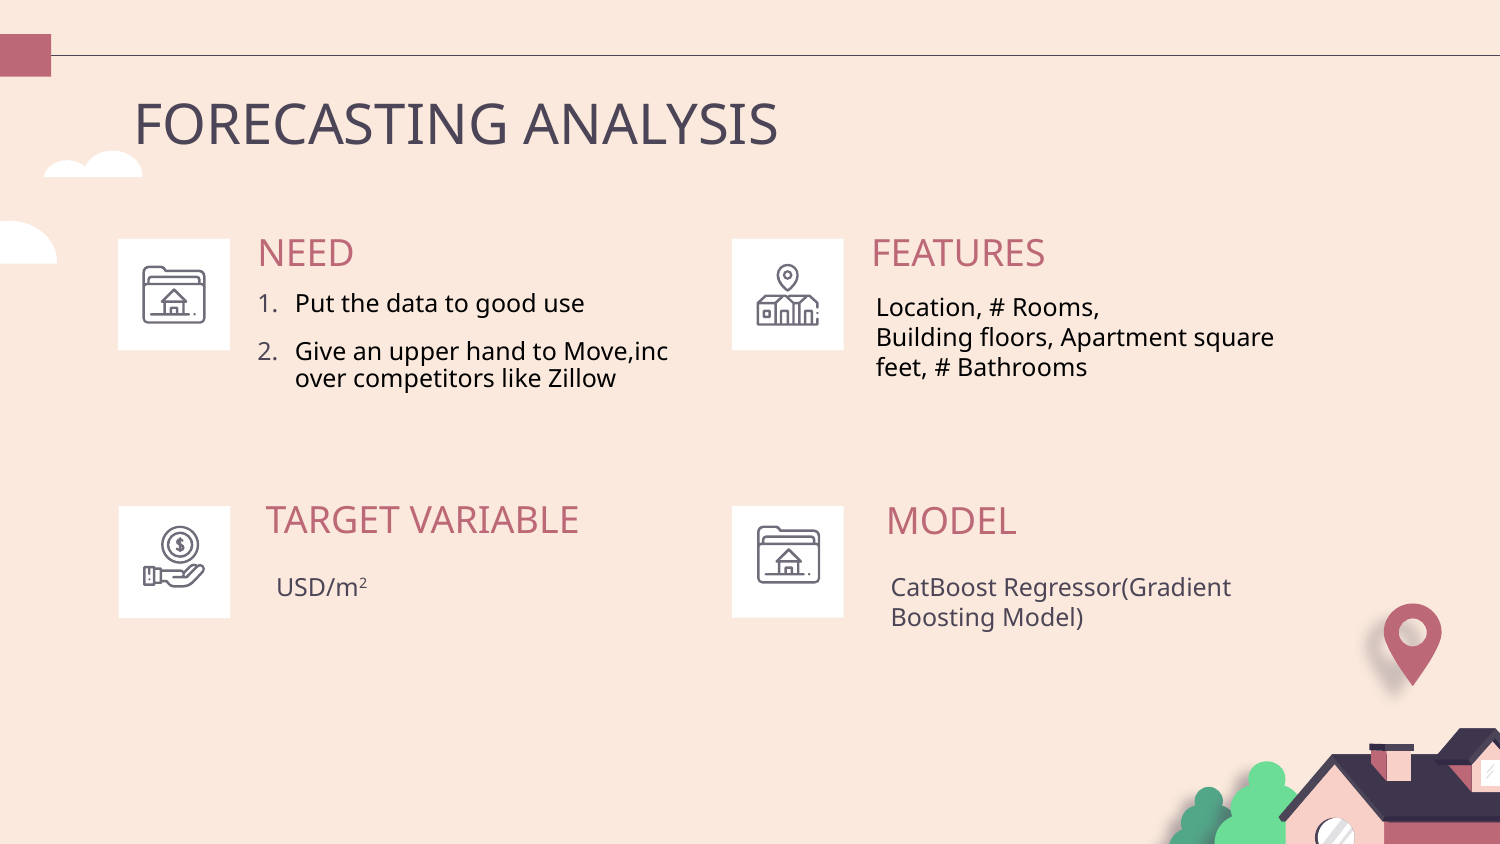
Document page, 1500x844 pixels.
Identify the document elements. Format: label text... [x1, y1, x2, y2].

subtitle USD/m2 [261, 556, 751, 725]
title FORECASTING ANALYSIS [118, 72, 1382, 167]
subtitle FEATURES [856, 207, 1346, 290]
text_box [142, 525, 206, 588]
subtitle Put the data to good use Give an upper hand to Move,inc over competitors like Zillow [242, 290, 732, 445]
text_box CatBoost Regressor(Gradient Boosting Model) [875, 556, 1279, 724]
subtitle NEED [242, 207, 732, 290]
subtitle TARGET VARIABLE [250, 474, 740, 557]
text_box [756, 263, 819, 326]
text_box [118, 506, 231, 619]
text_box [740, 505, 844, 618]
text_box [142, 265, 206, 324]
text_box [731, 238, 844, 351]
subtitle Location, # Rooms, Building floors, Apartment square feet, # Bathrooms [835, 276, 1346, 445]
text_box [118, 238, 230, 351]
text_box MODEL [870, 474, 1360, 557]
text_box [756, 525, 821, 584]
